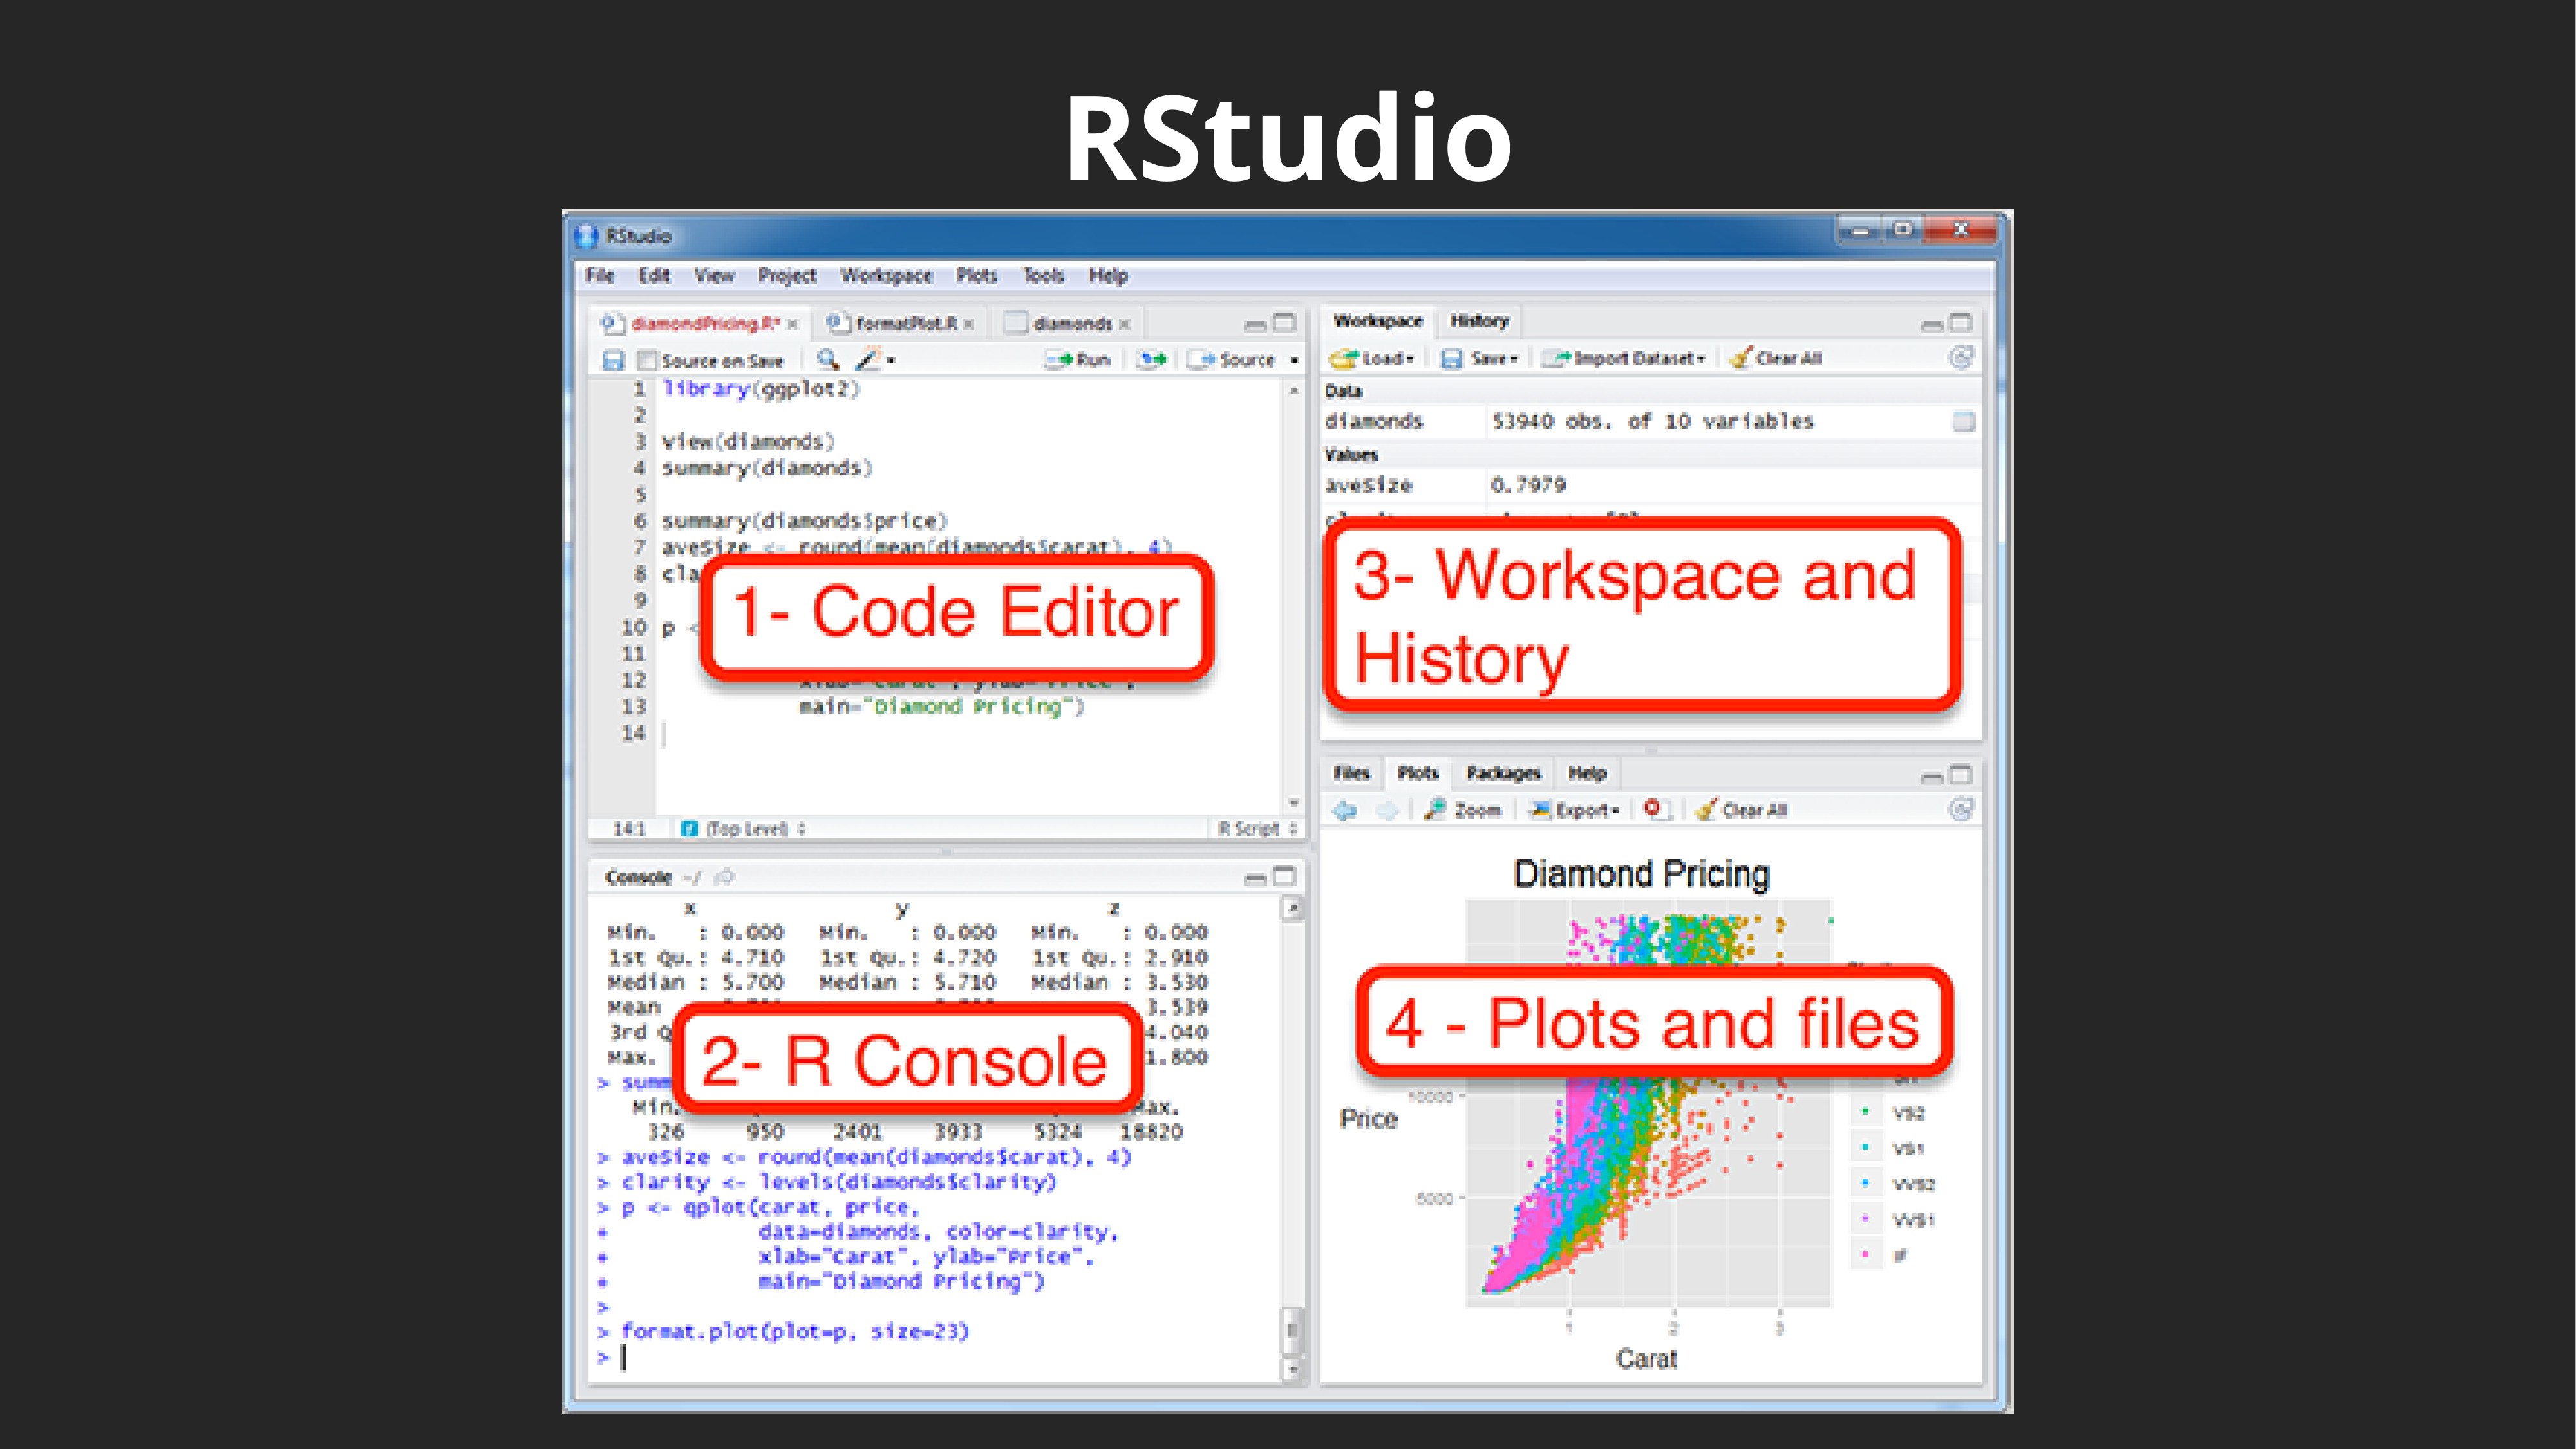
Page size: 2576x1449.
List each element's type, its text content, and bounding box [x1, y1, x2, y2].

picture [561, 209, 2014, 1414]
title RStudio [129, 58, 2447, 299]
